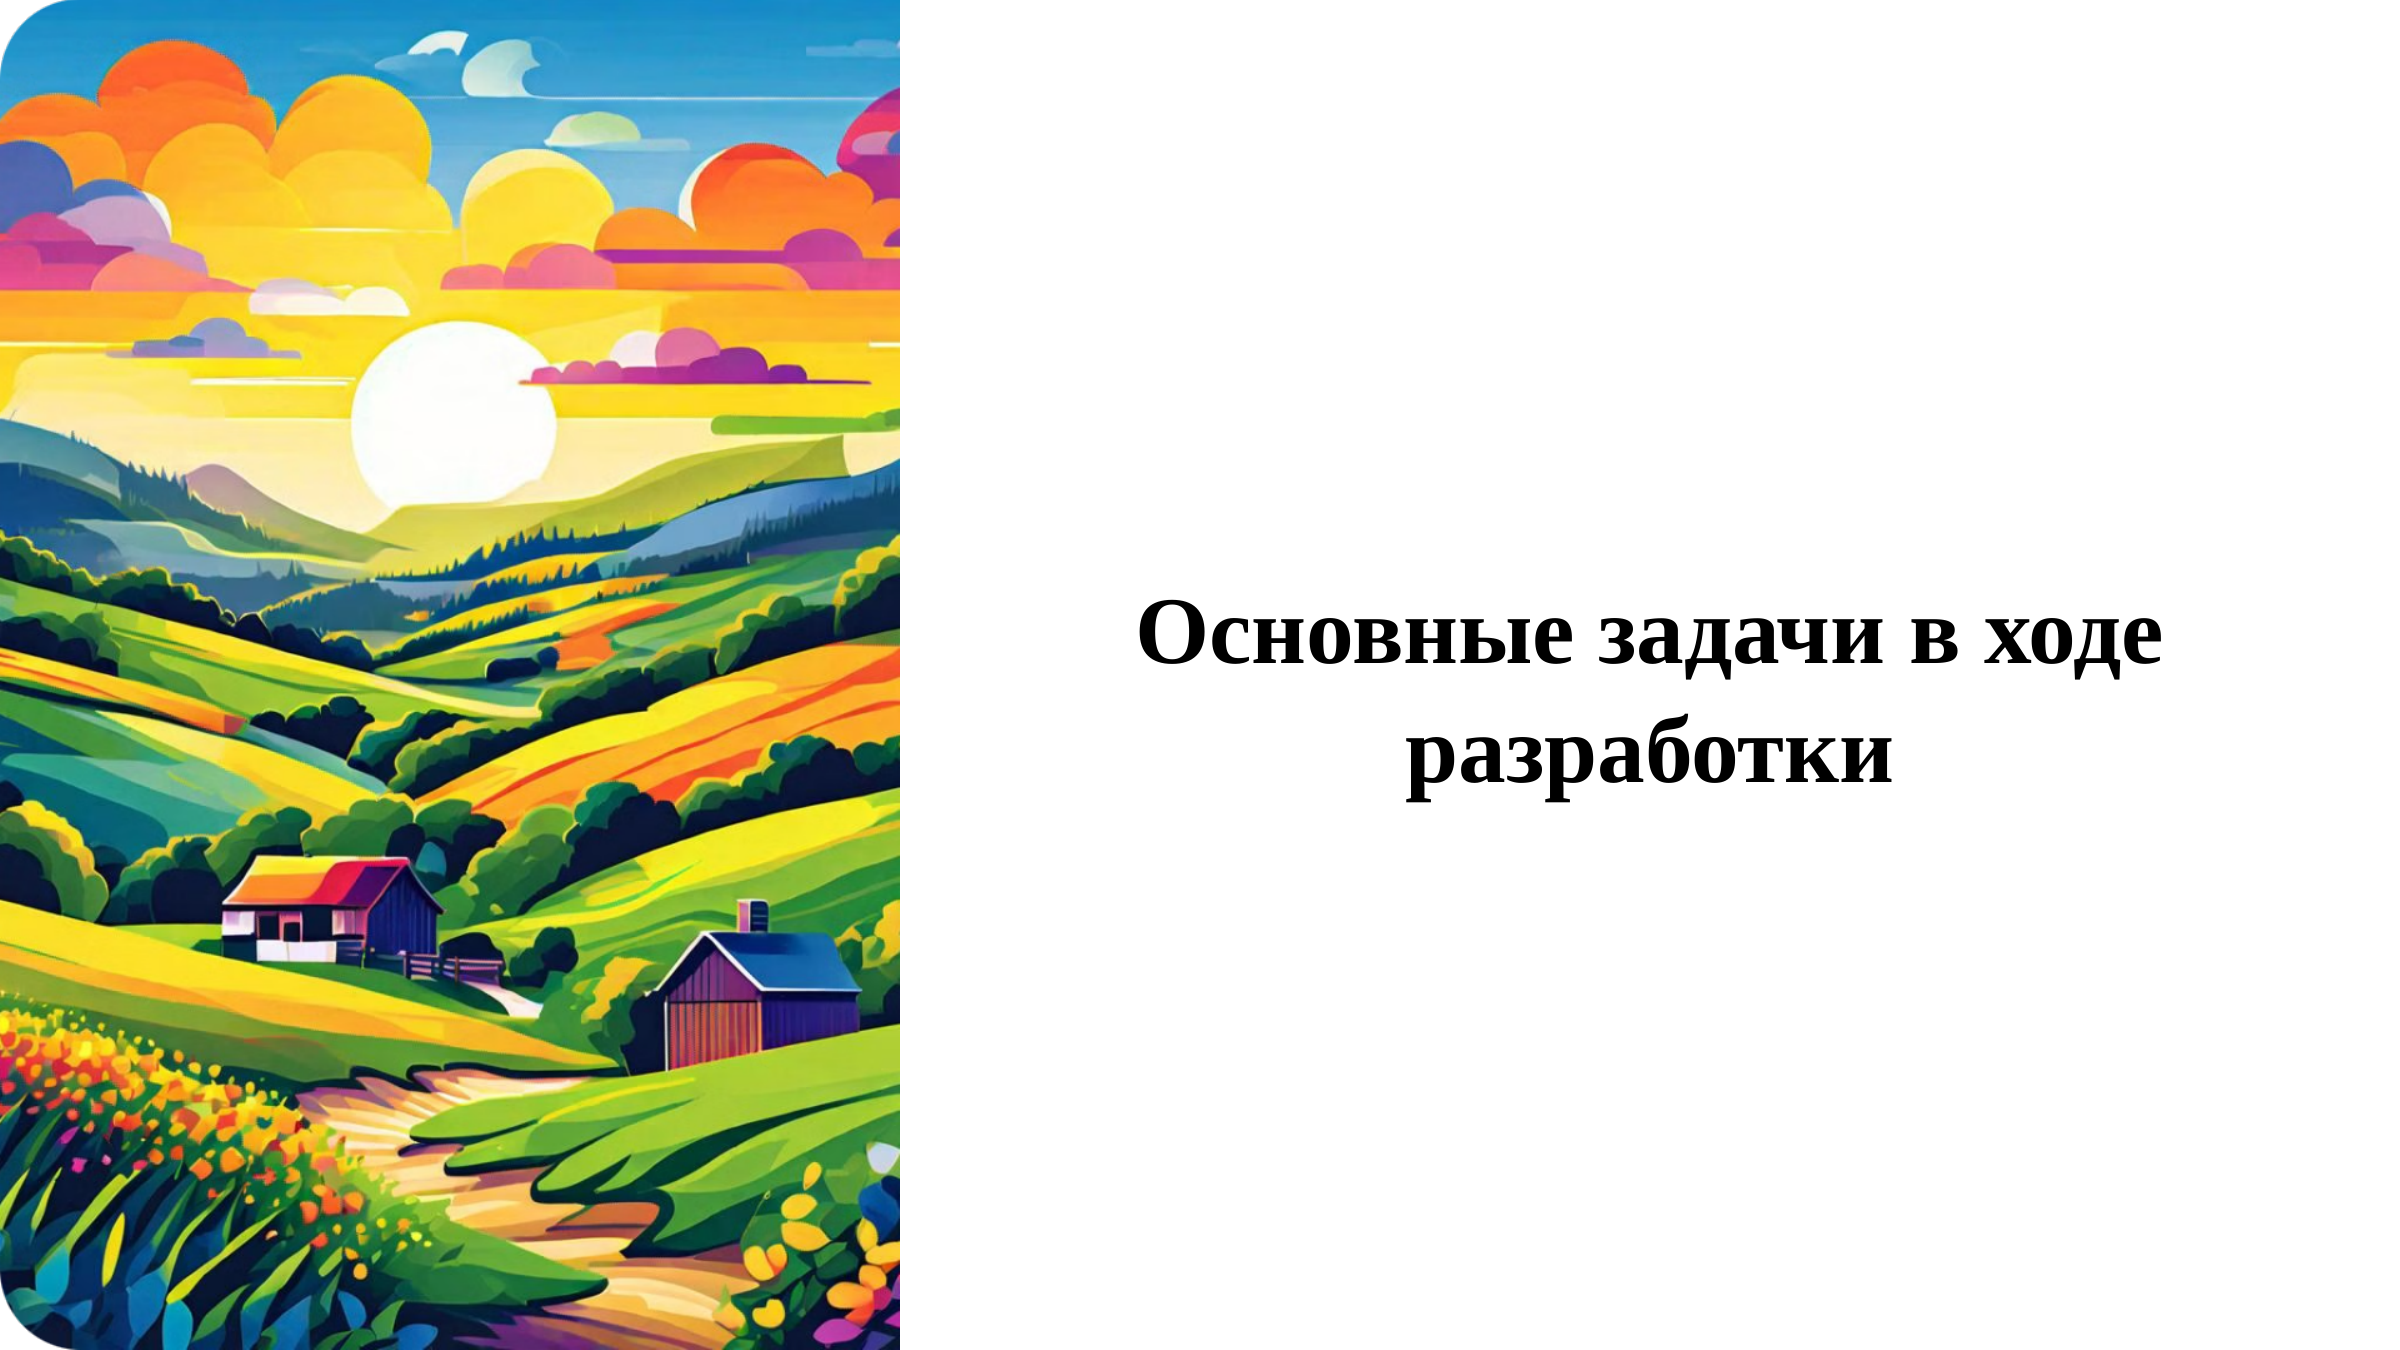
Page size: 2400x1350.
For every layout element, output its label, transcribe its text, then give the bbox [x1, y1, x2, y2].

picture [0, 741, 20, 747]
picture [0, 0, 900, 1350]
text_box Основные задачи в ходе разработки [1041, 555, 2259, 794]
